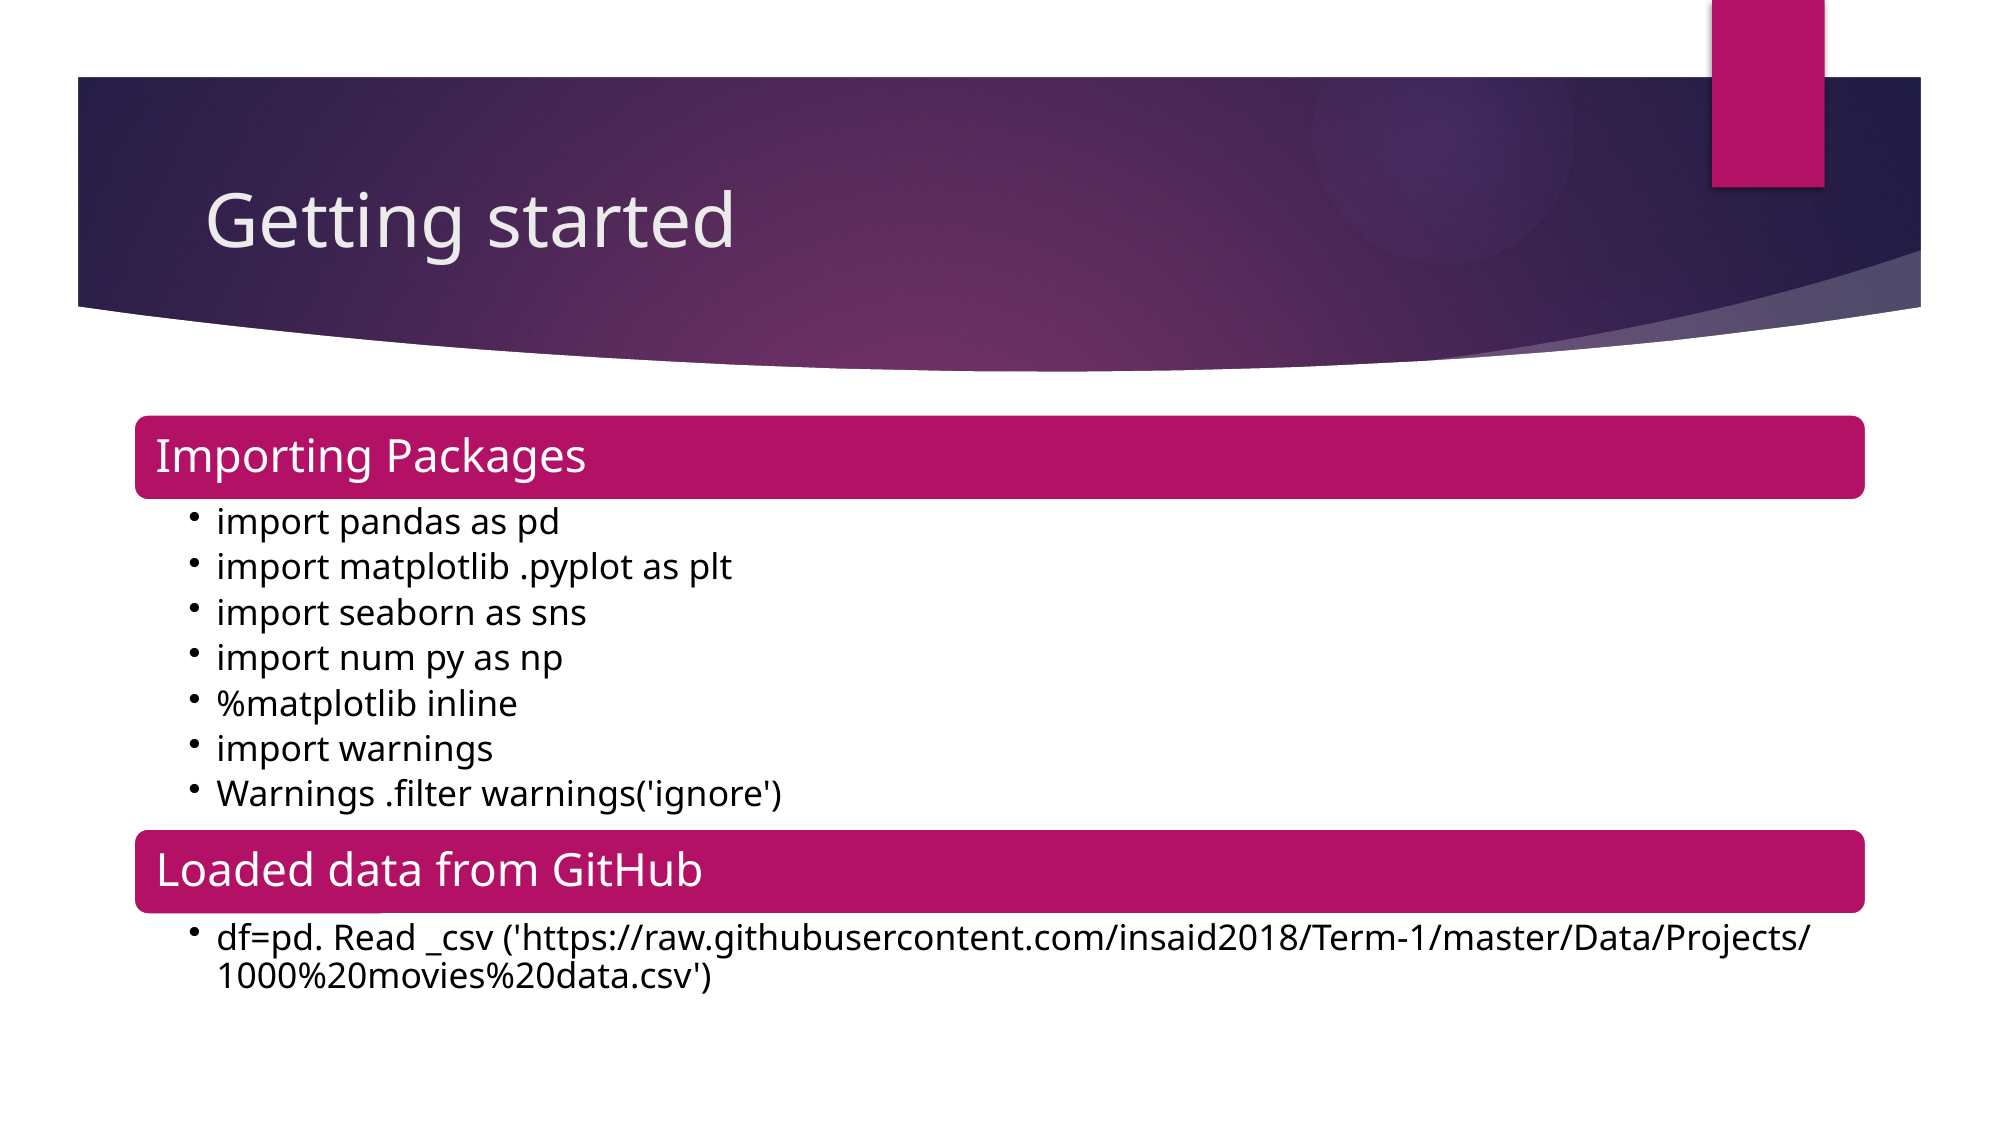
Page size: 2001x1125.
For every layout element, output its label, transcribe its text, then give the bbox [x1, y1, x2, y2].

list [133, 399, 1867, 1078]
title Getting started [189, 159, 1627, 276]
